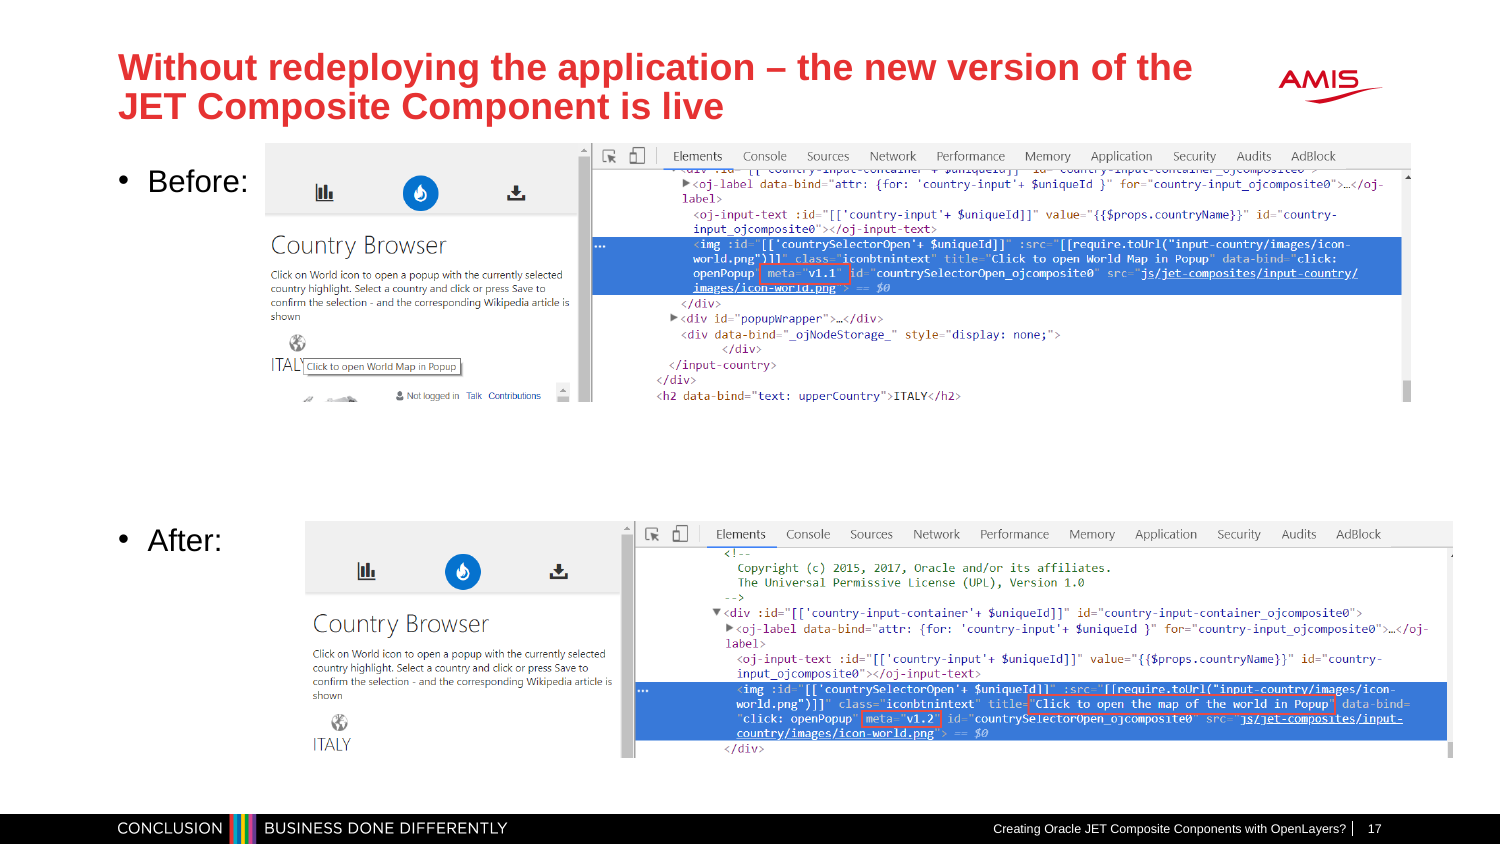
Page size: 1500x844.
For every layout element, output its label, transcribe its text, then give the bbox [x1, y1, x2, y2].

picture [1205, 58, 1388, 106]
title Without redeploying the application – the new version of the JET Composite Component is live [118, 47, 1205, 130]
slide_number 17 [1358, 820, 1382, 839]
picture [305, 521, 1453, 758]
footer Creating Oracle JET Composite Conponents with OpenLayers? [814, 820, 1347, 839]
picture [239, 814, 1500, 844]
picture [0, 814, 236, 844]
list Before: After: [118, 153, 1205, 774]
picture [265, 143, 1411, 402]
